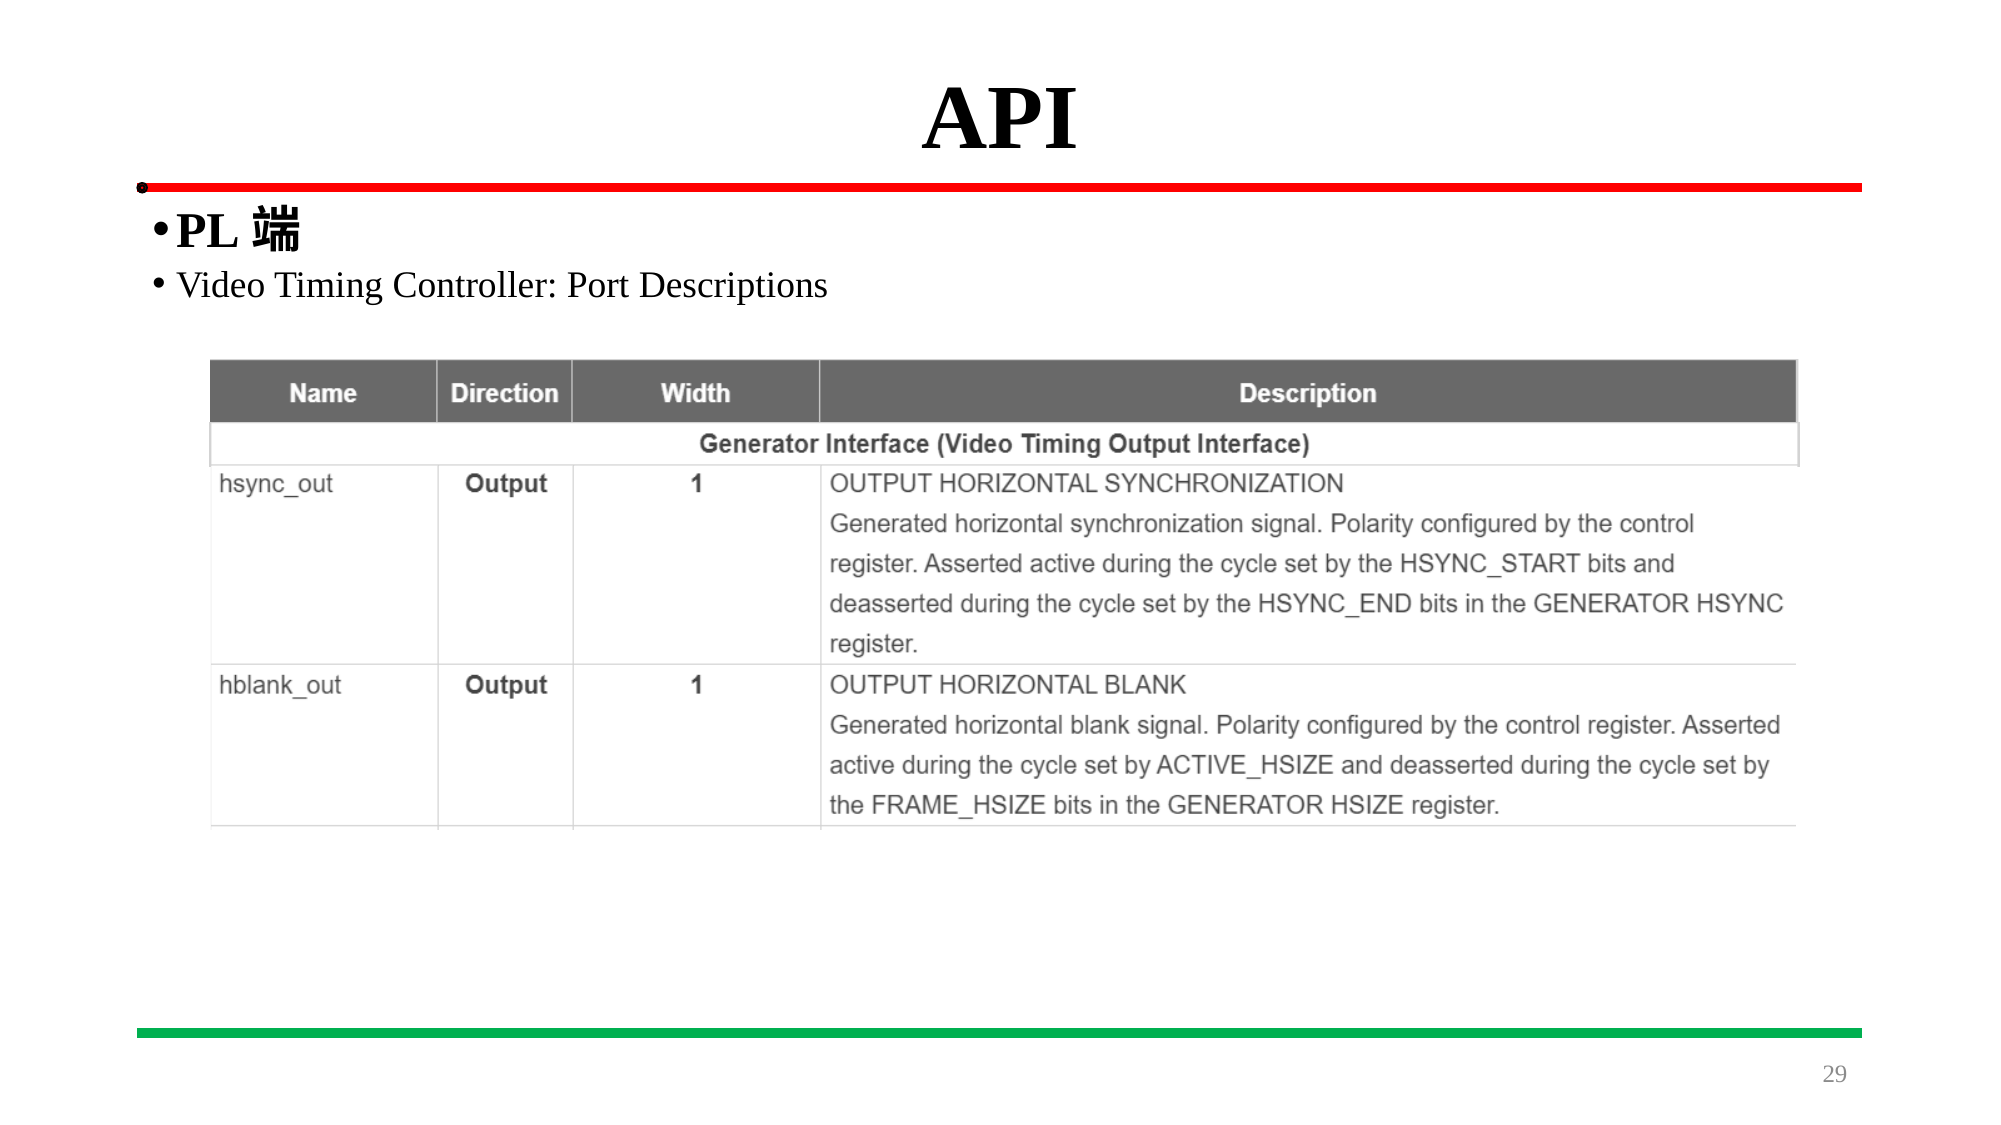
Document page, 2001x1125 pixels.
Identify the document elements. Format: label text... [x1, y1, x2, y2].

text_box [136, 182, 148, 194]
title API [137, 59, 1863, 178]
slide_number 29 [1412, 1042, 1863, 1103]
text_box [209, 359, 1801, 830]
list PL端 Video Timing Controller: Port Descriptions [137, 197, 1863, 1024]
